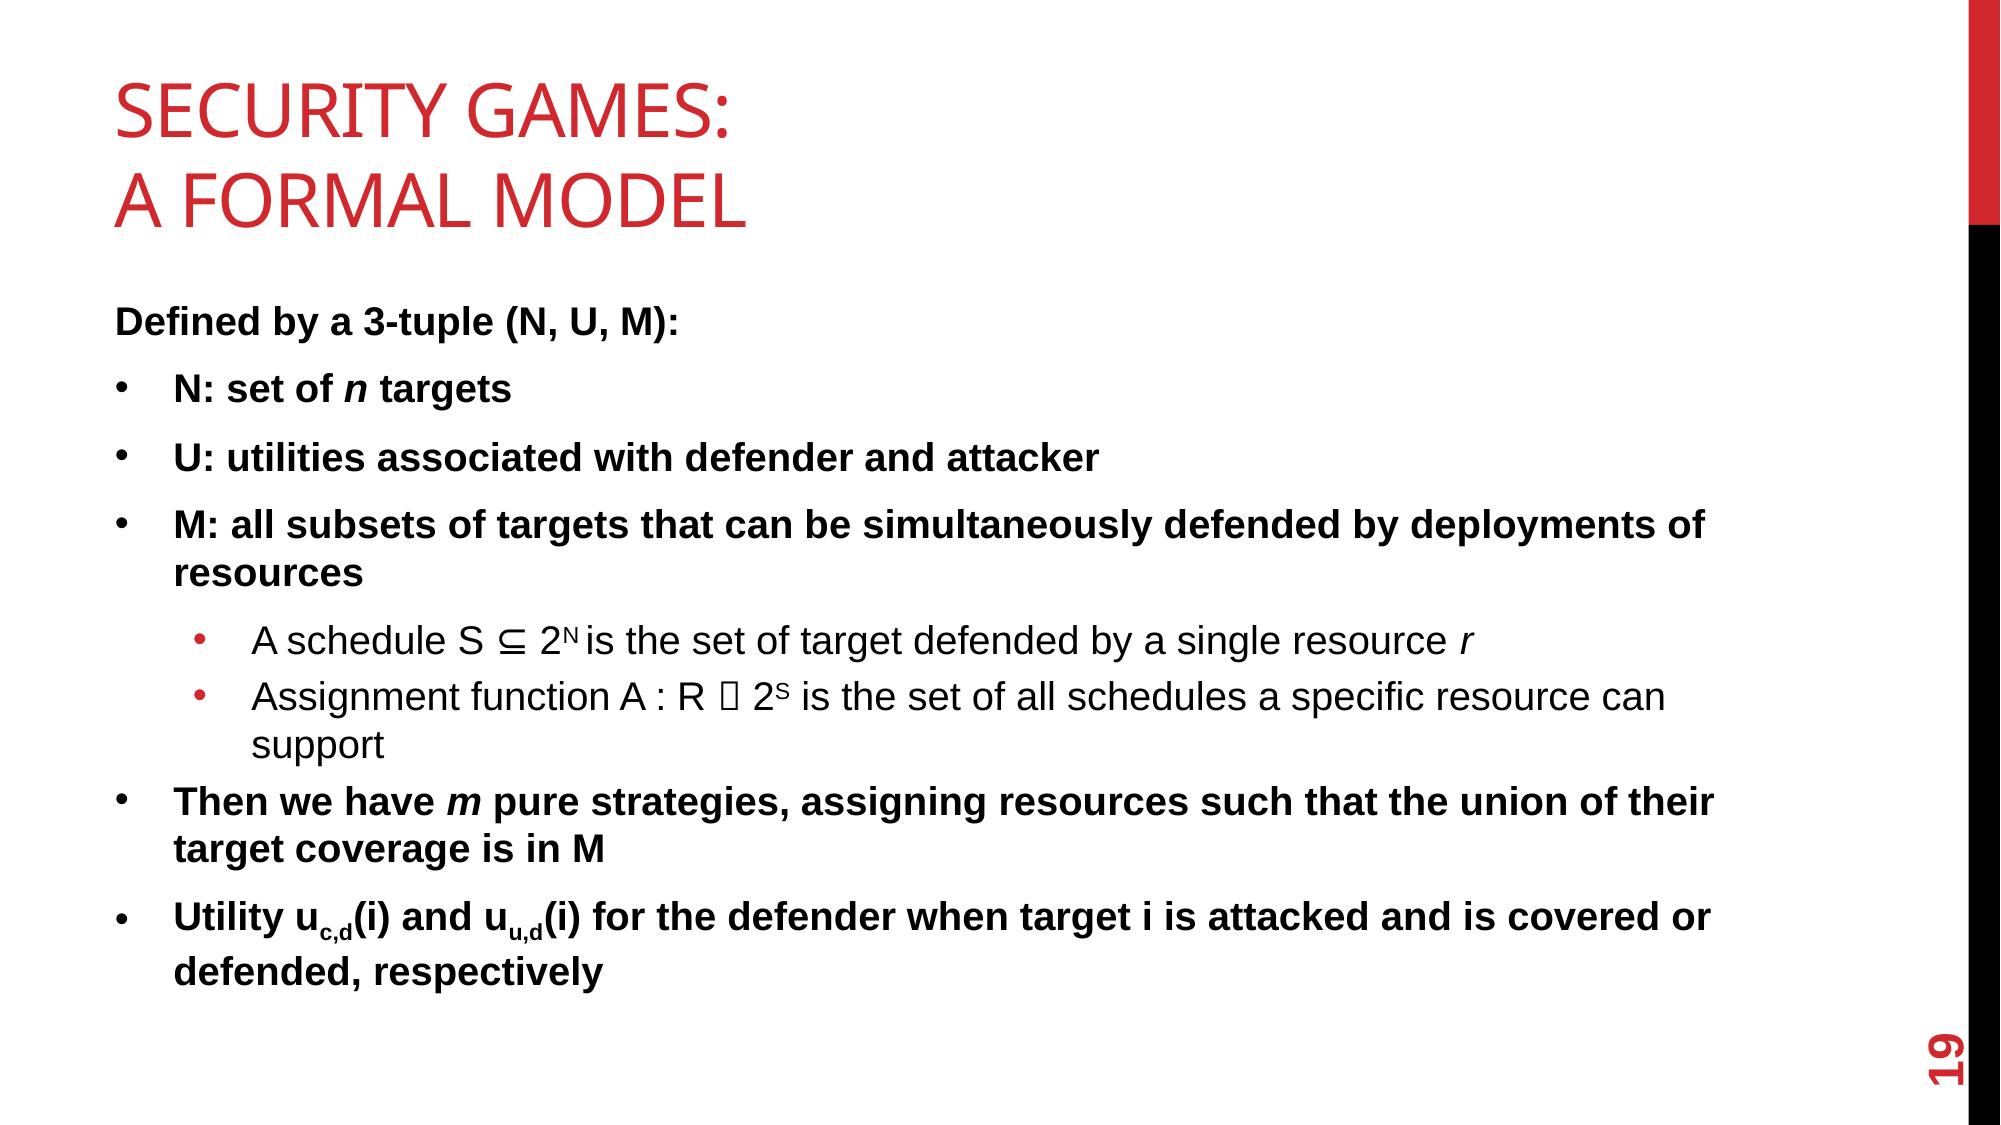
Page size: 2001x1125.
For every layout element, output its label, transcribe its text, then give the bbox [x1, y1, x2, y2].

slide_number 19 [1903, 887, 1984, 1104]
title Security Games: A Formal Model [99, 25, 1367, 250]
list Defined by a 3-tuple (N, U, M): N: set of n targets U: utilities associated with defender and attacker M: all subsets of targets that can be simultaneously defended by deployments of resources A schedule S ⊆ 2N is the set of target defended by a single resource r Assignment function A : R  2S is the set of all schedules a specific resource can support Then we have m pure strategies, assigning resources such that the union of their target coverage is in M Utility uc,d(i) and uu,d(i) for the defender when target i is attacked and is covered or defended, respectively [99, 287, 1767, 1005]
